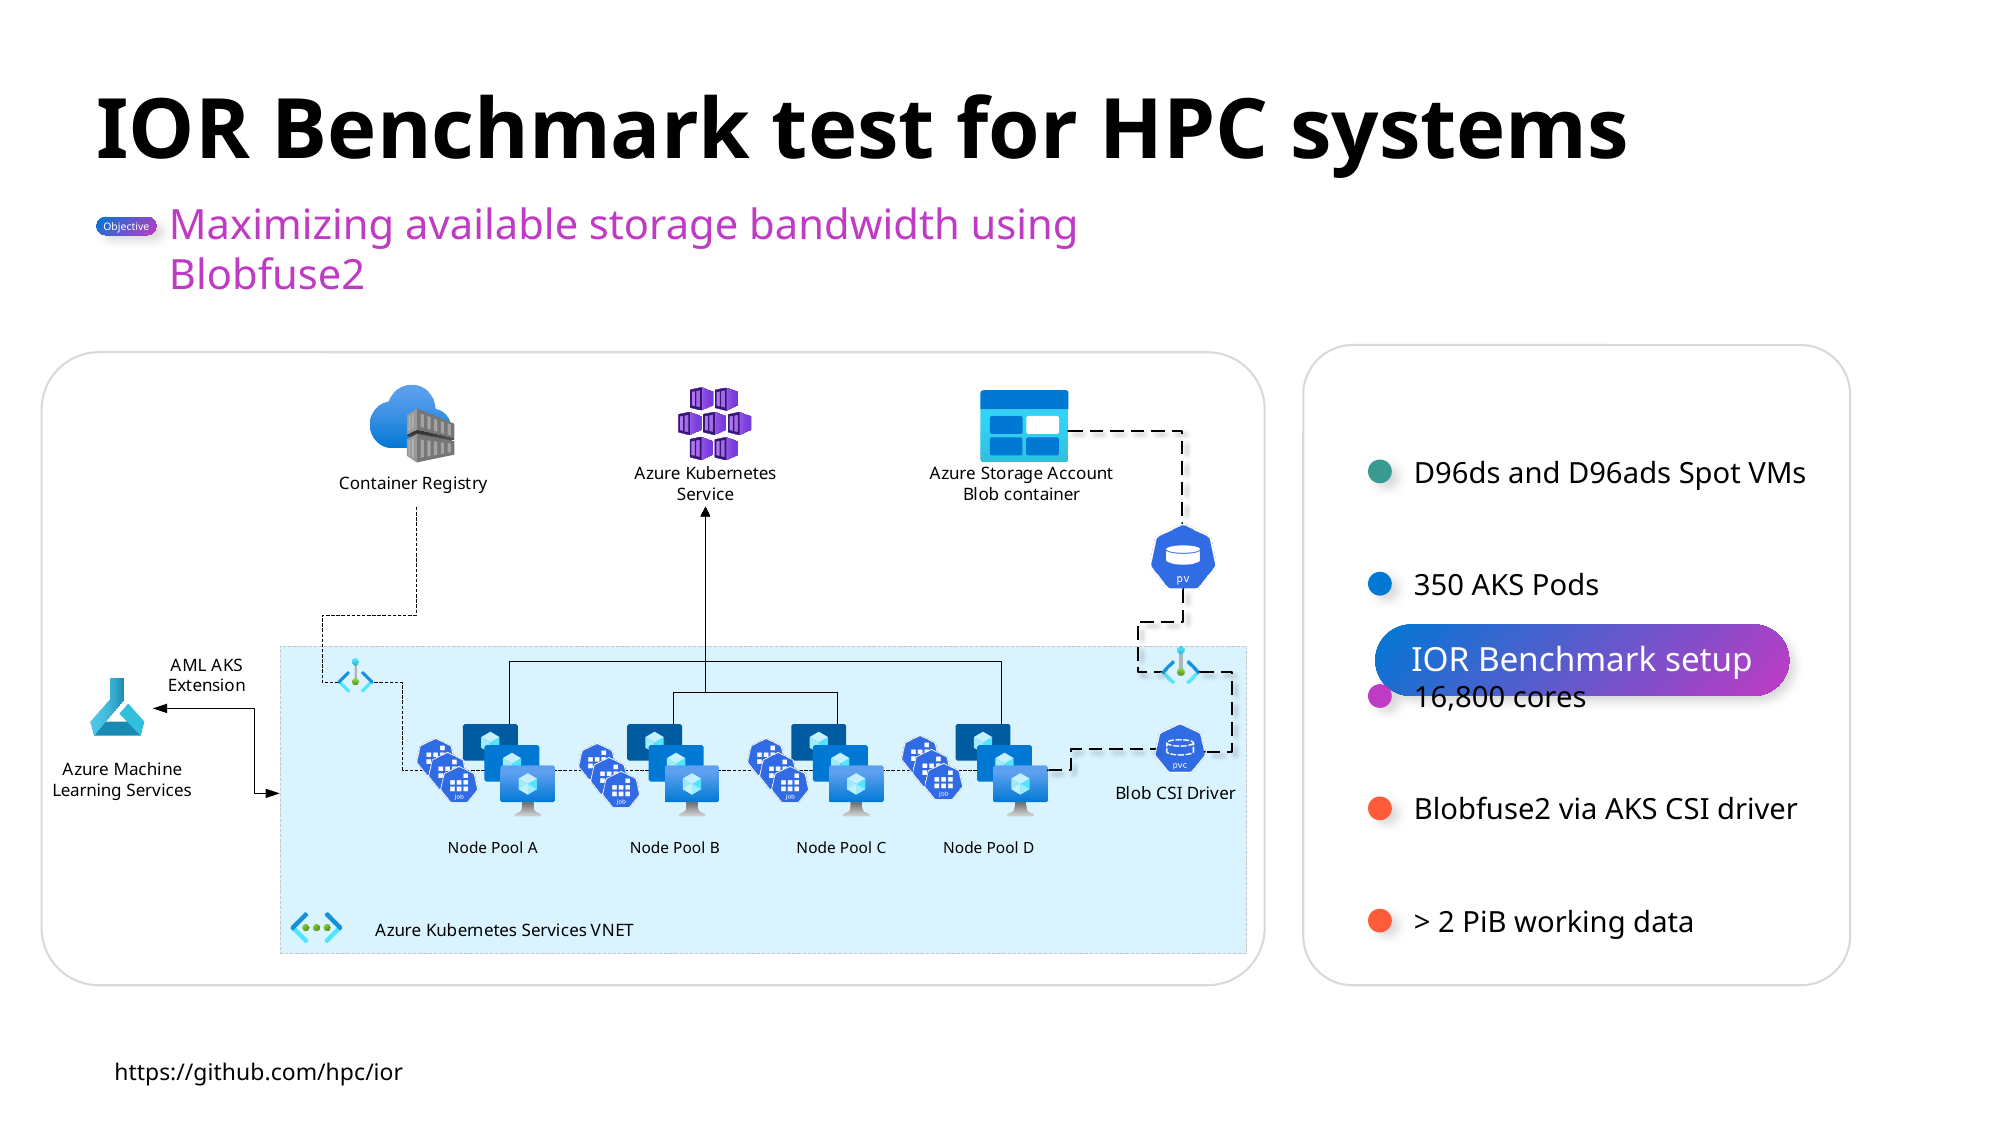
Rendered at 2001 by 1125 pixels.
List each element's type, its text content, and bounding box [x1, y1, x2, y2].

text_box Objective [95, 216, 158, 236]
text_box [1367, 902, 1828, 939]
title IOR Benchmark test for HPC systems [96, 75, 1904, 263]
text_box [1367, 565, 1642, 602]
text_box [1367, 678, 1828, 715]
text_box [1367, 453, 1828, 490]
text_box Maximizing available storage bandwidth using Blobfuse2 [168, 197, 1254, 298]
text_box https://github.com/hpc/ior [99, 1050, 425, 1096]
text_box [1367, 790, 1828, 827]
text_box [1302, 344, 1851, 987]
text_box IOR Benchmark setup [1374, 623, 1790, 678]
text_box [41, 351, 1265, 986]
